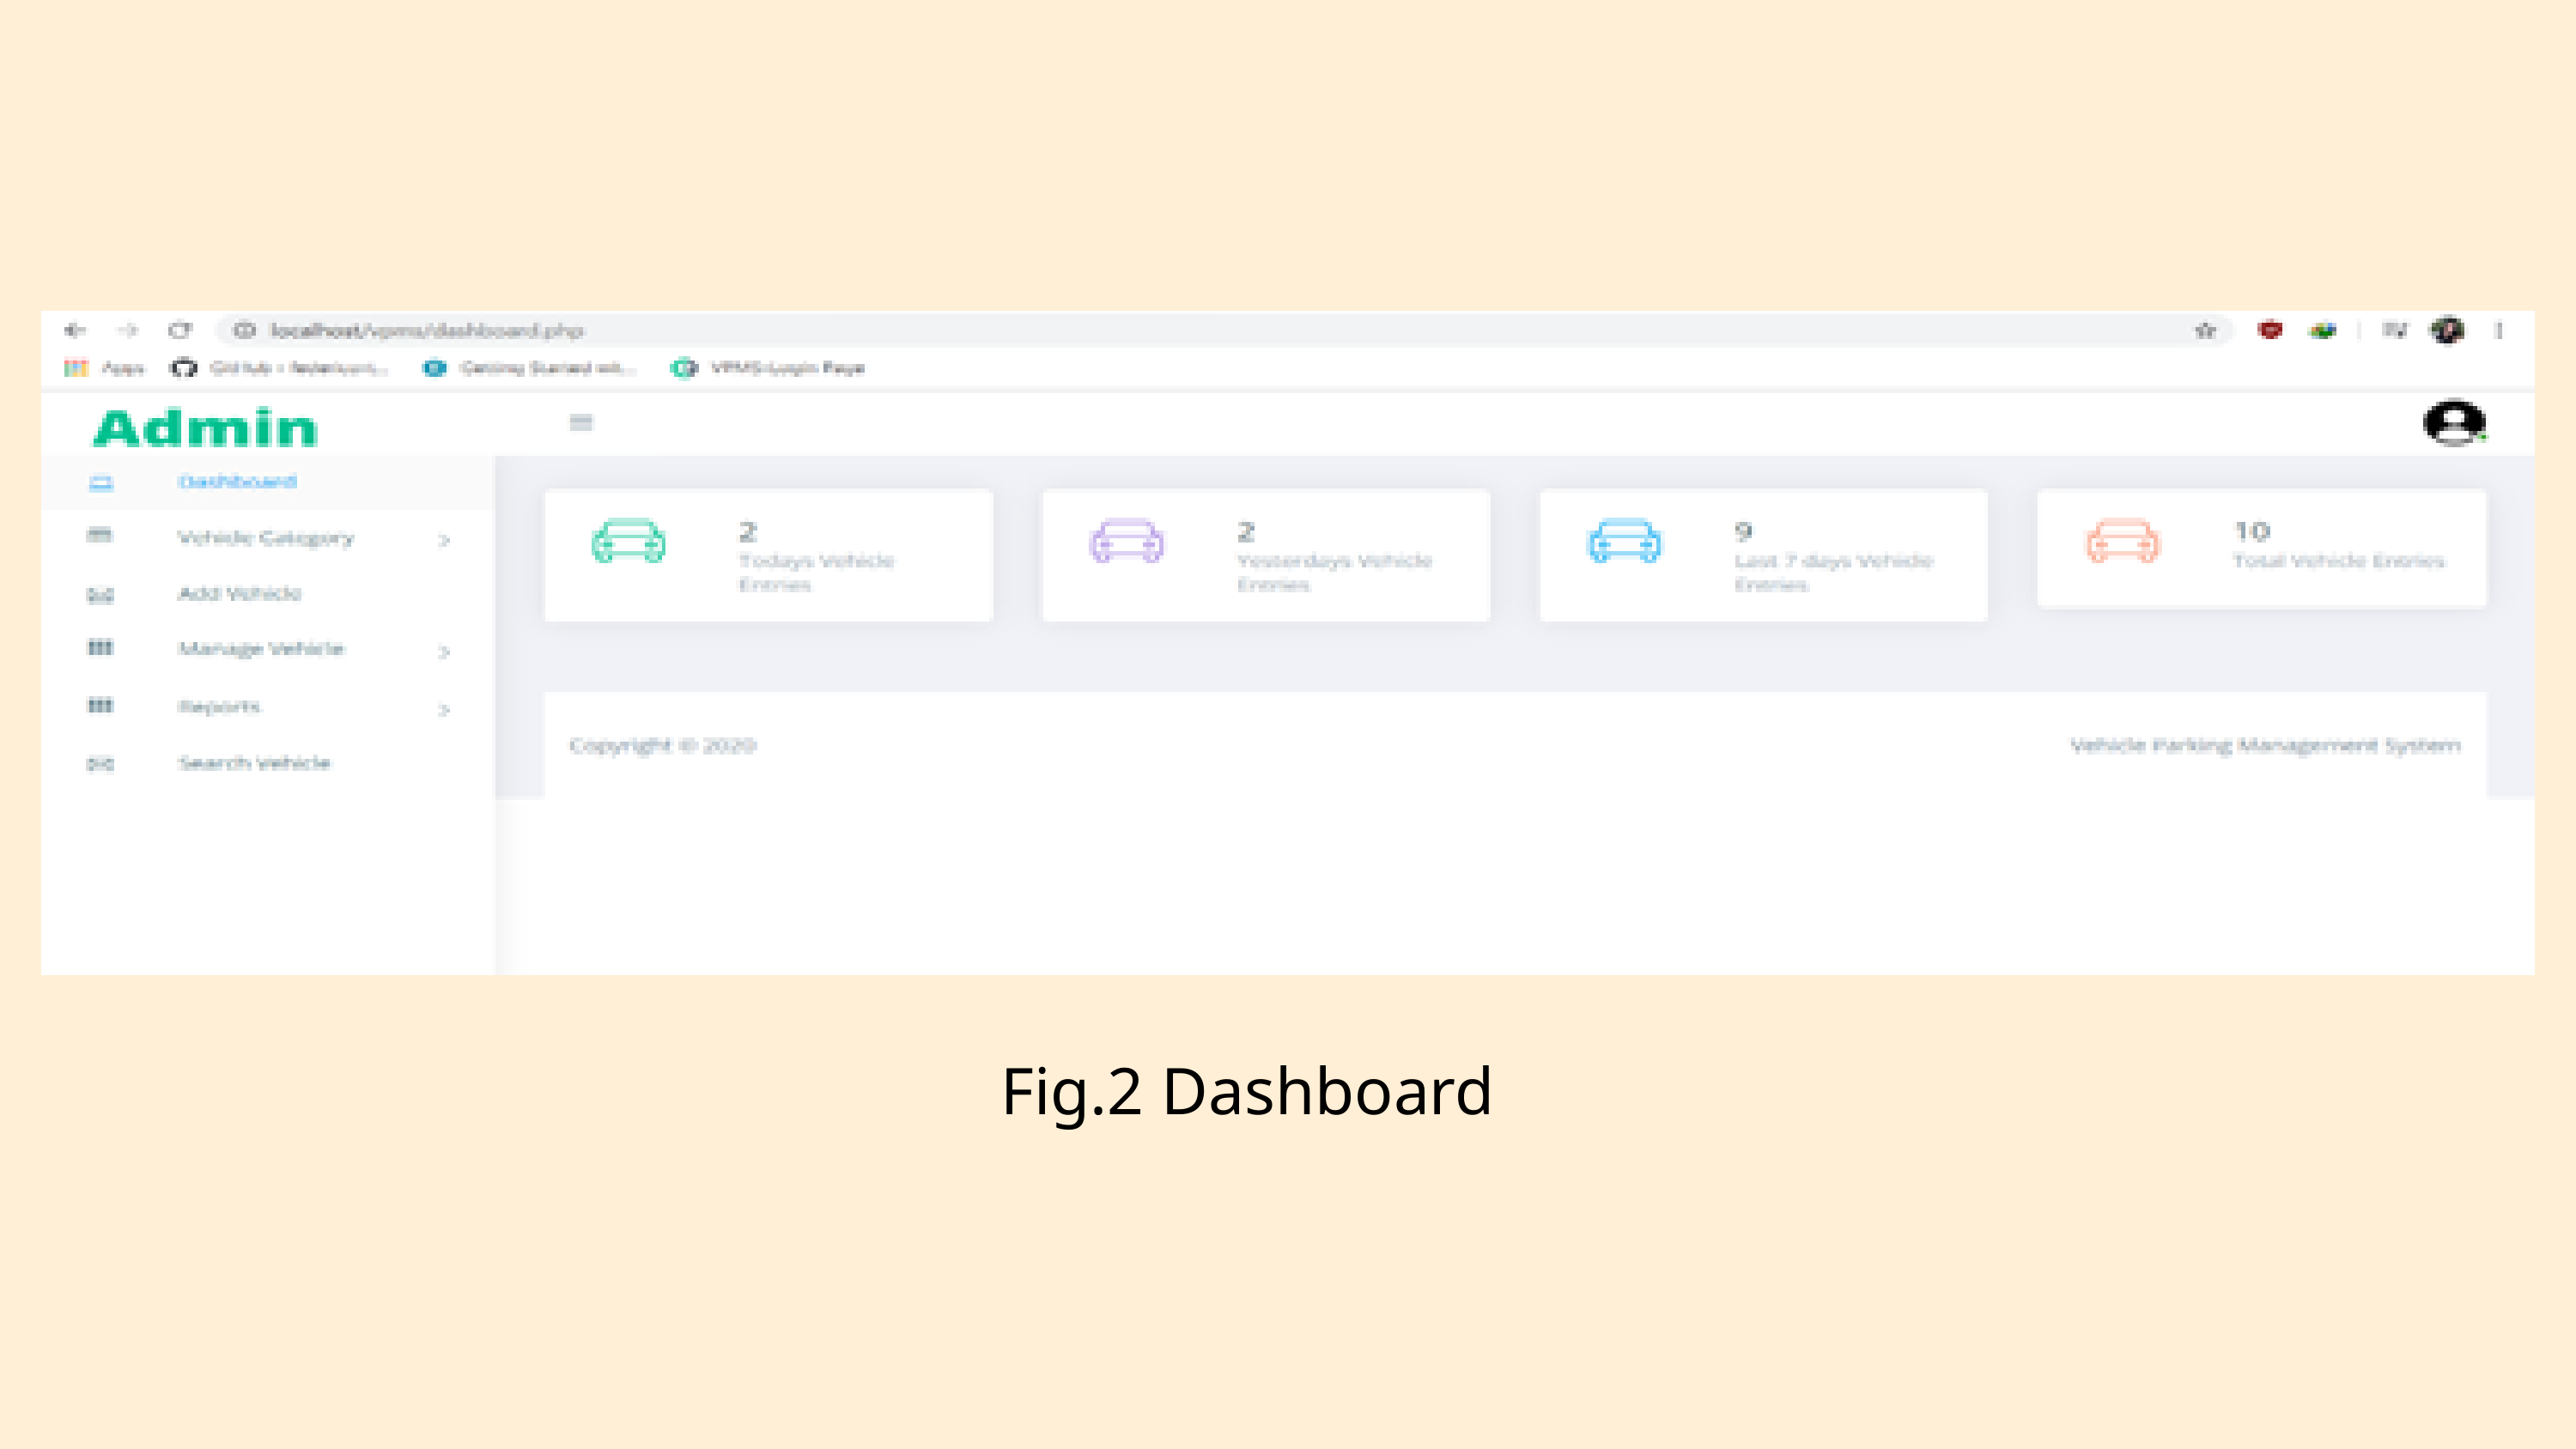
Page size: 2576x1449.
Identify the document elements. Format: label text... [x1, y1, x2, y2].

picture [40, 311, 2536, 975]
text_box Fig.2 Dashboard [991, 1037, 1505, 1308]
